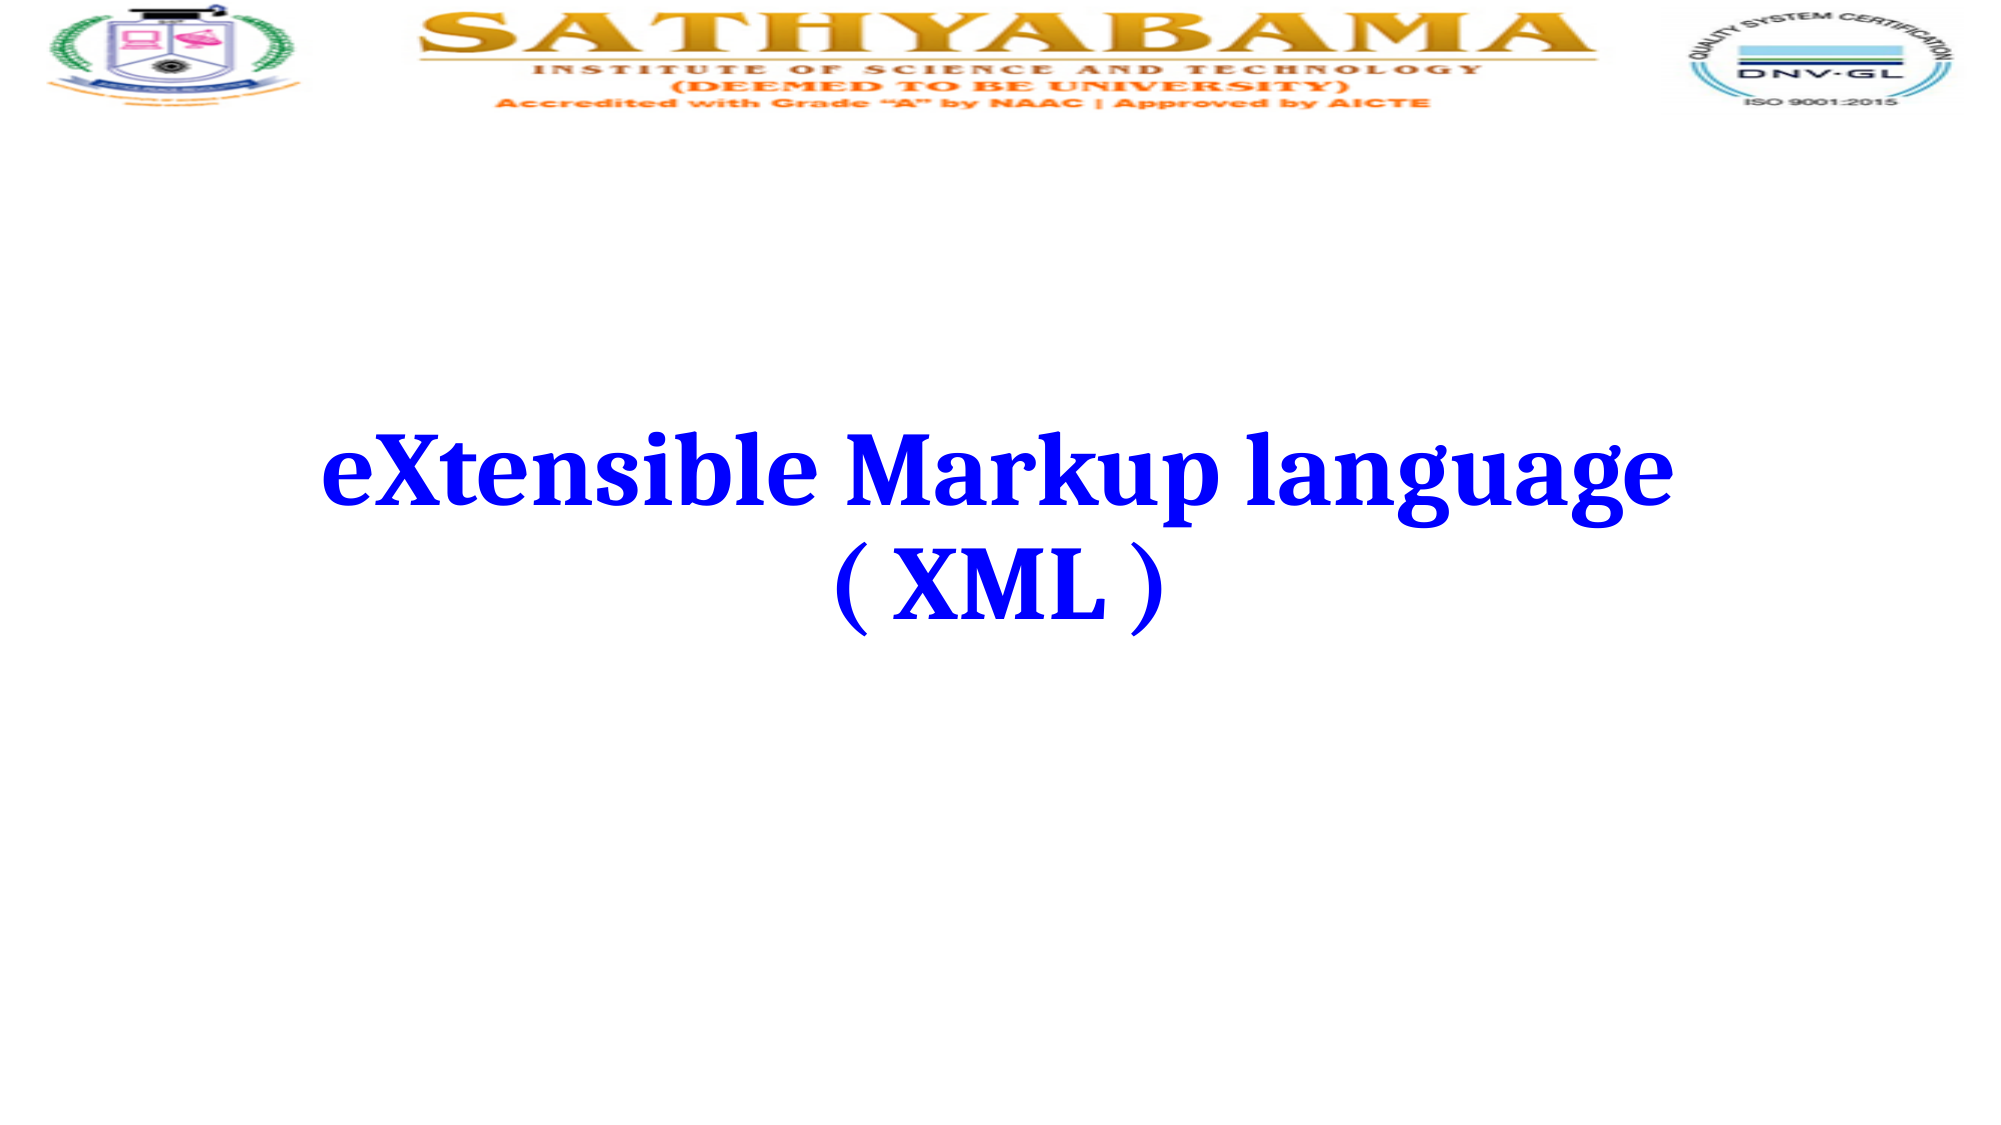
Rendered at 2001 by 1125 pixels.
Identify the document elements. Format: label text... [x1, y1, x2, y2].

list eXtensible Markup language ( XML ) [0, 177, 2000, 740]
picture [0, 0, 2000, 126]
